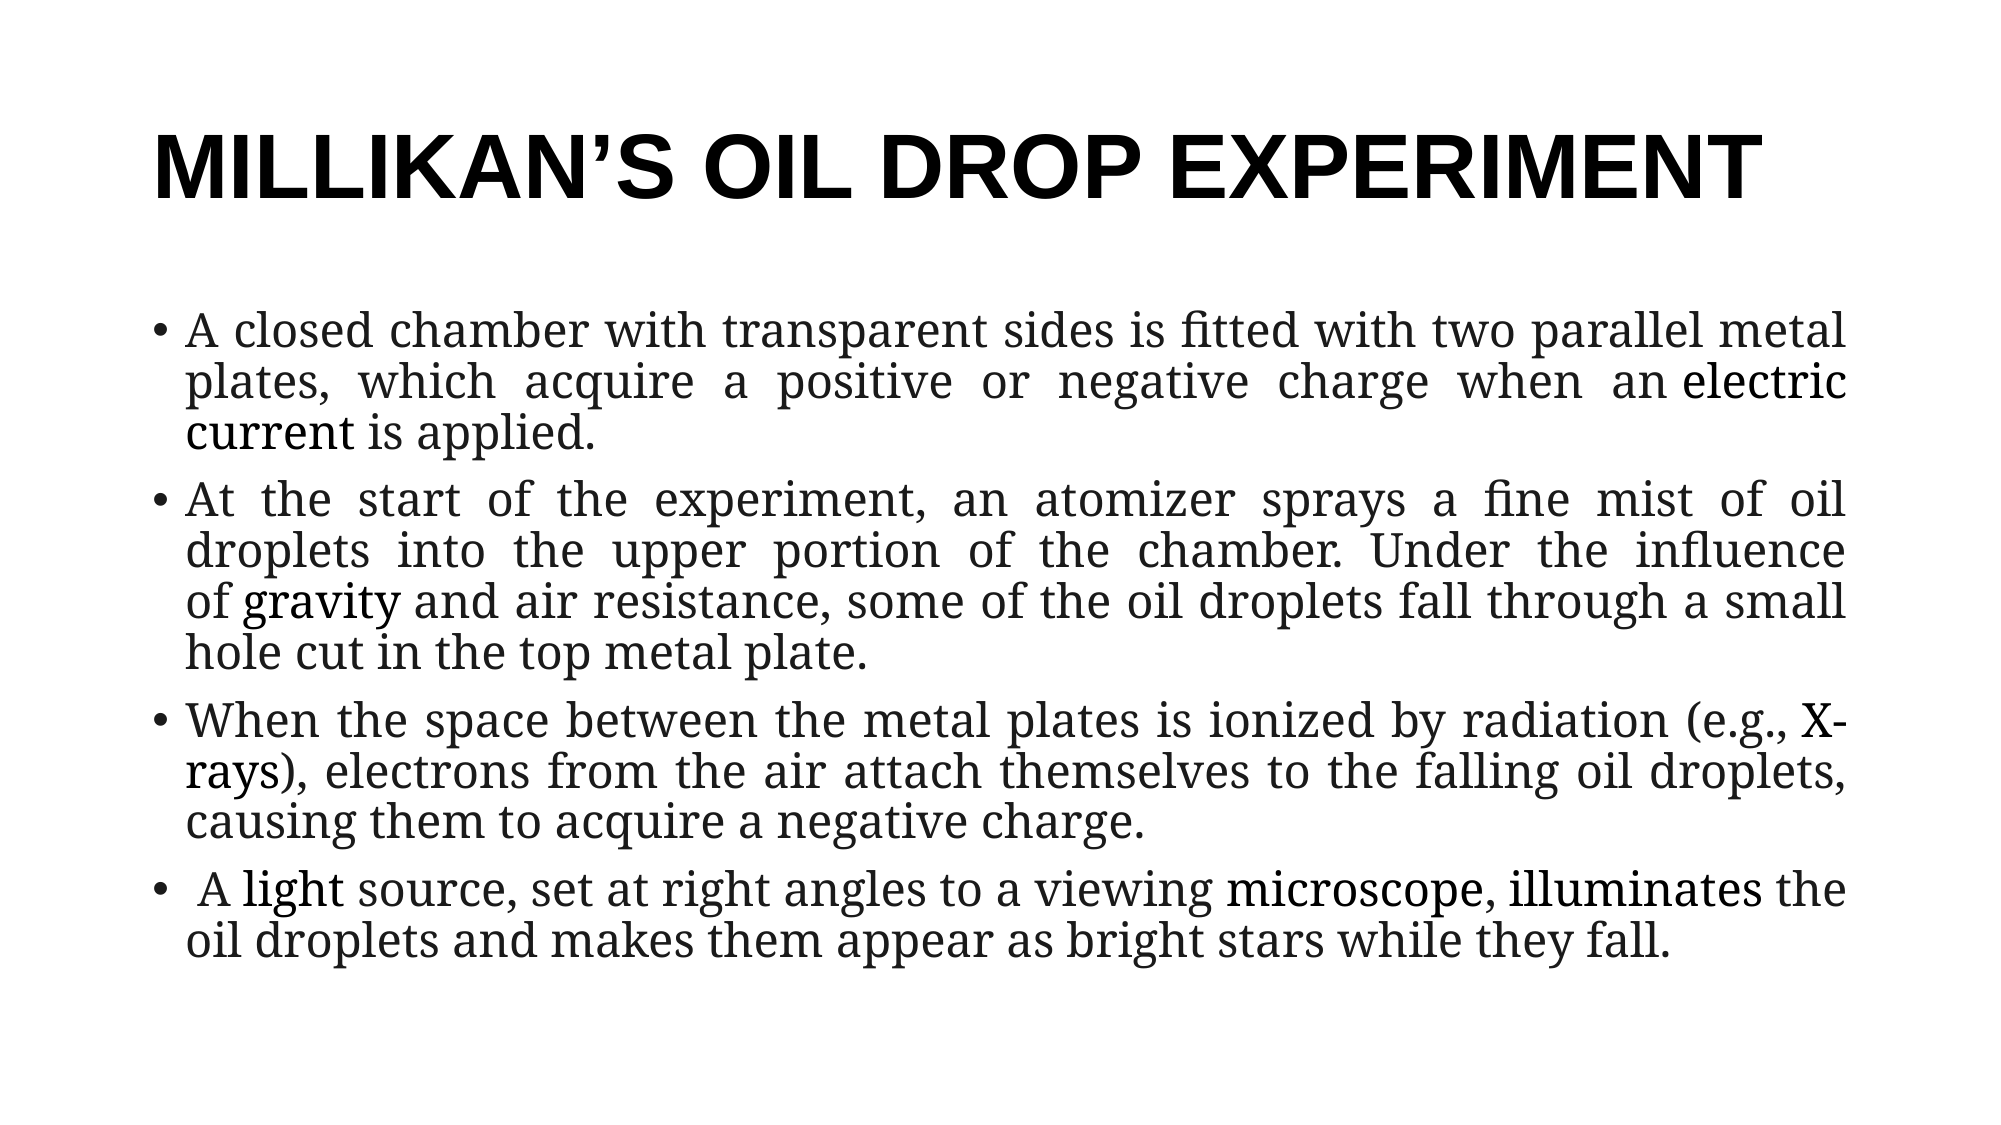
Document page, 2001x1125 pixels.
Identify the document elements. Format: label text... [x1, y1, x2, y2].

list A closed chamber with transparent sides is fitted with two parallel metal plates, which acquire a positive or negative charge when an electric current is applied. At the start of the experiment, an atomizer sprays a fine mist of oil droplets into the upper portion of the chamber. Under the influence of gravity and air resistance, some of the oil droplets fall through a small hole cut in the top metal plate. When the space between the metal plates is ionized by radiation (e.g., X-rays), electrons from the air attach themselves to the falling oil droplets, causing them to acquire a negative charge. A light source, set at right angles to a viewing microscope, illuminates the oil droplets and makes them appear as bright stars while they fall. [137, 299, 1863, 1014]
title MILLIKAN’S OIL DROP EXPERIMENT [137, 59, 1863, 278]
